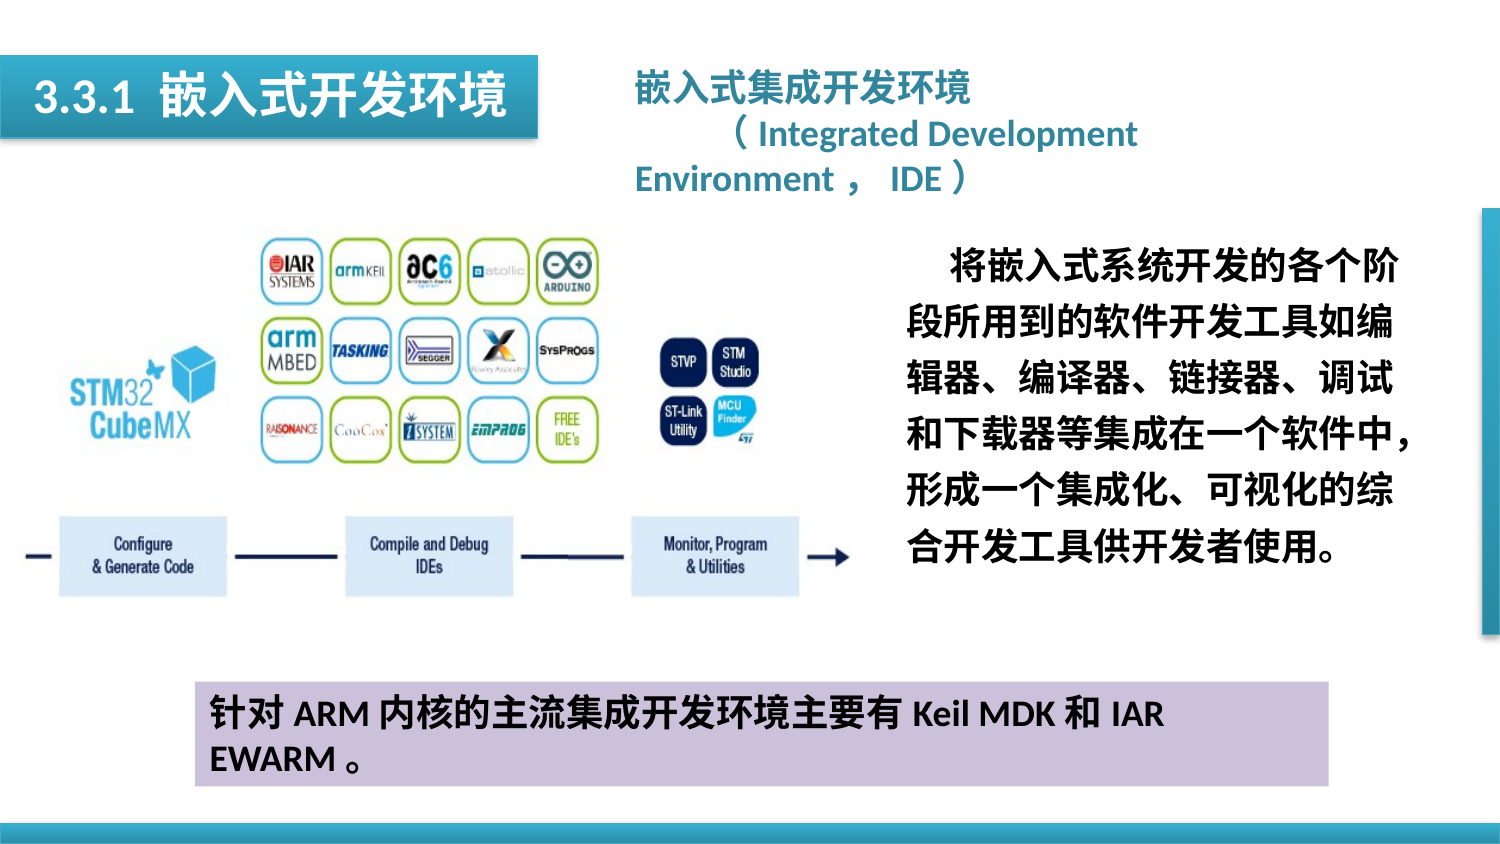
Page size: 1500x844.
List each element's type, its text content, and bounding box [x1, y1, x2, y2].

text_box 嵌入式集成开发环境 （Integrated Development Environment，IDE） [620, 56, 1483, 207]
text_box [0, 55, 538, 139]
text_box 针对ARM内核的主流集成开发环境主要有Keil MDK和IAR EWARM。 [194, 681, 1329, 787]
text_box 3.3.1 嵌入式开发环境 [18, 55, 524, 131]
picture [20, 225, 854, 616]
text_box 将嵌入式系统开发的各个阶段所用到的软件开发工具如编辑器、编译器、链接器、调试和下载器等集成在一个软件中，形成一个集成化、可视化的综合开发工具供开发者使用。 [891, 223, 1424, 576]
